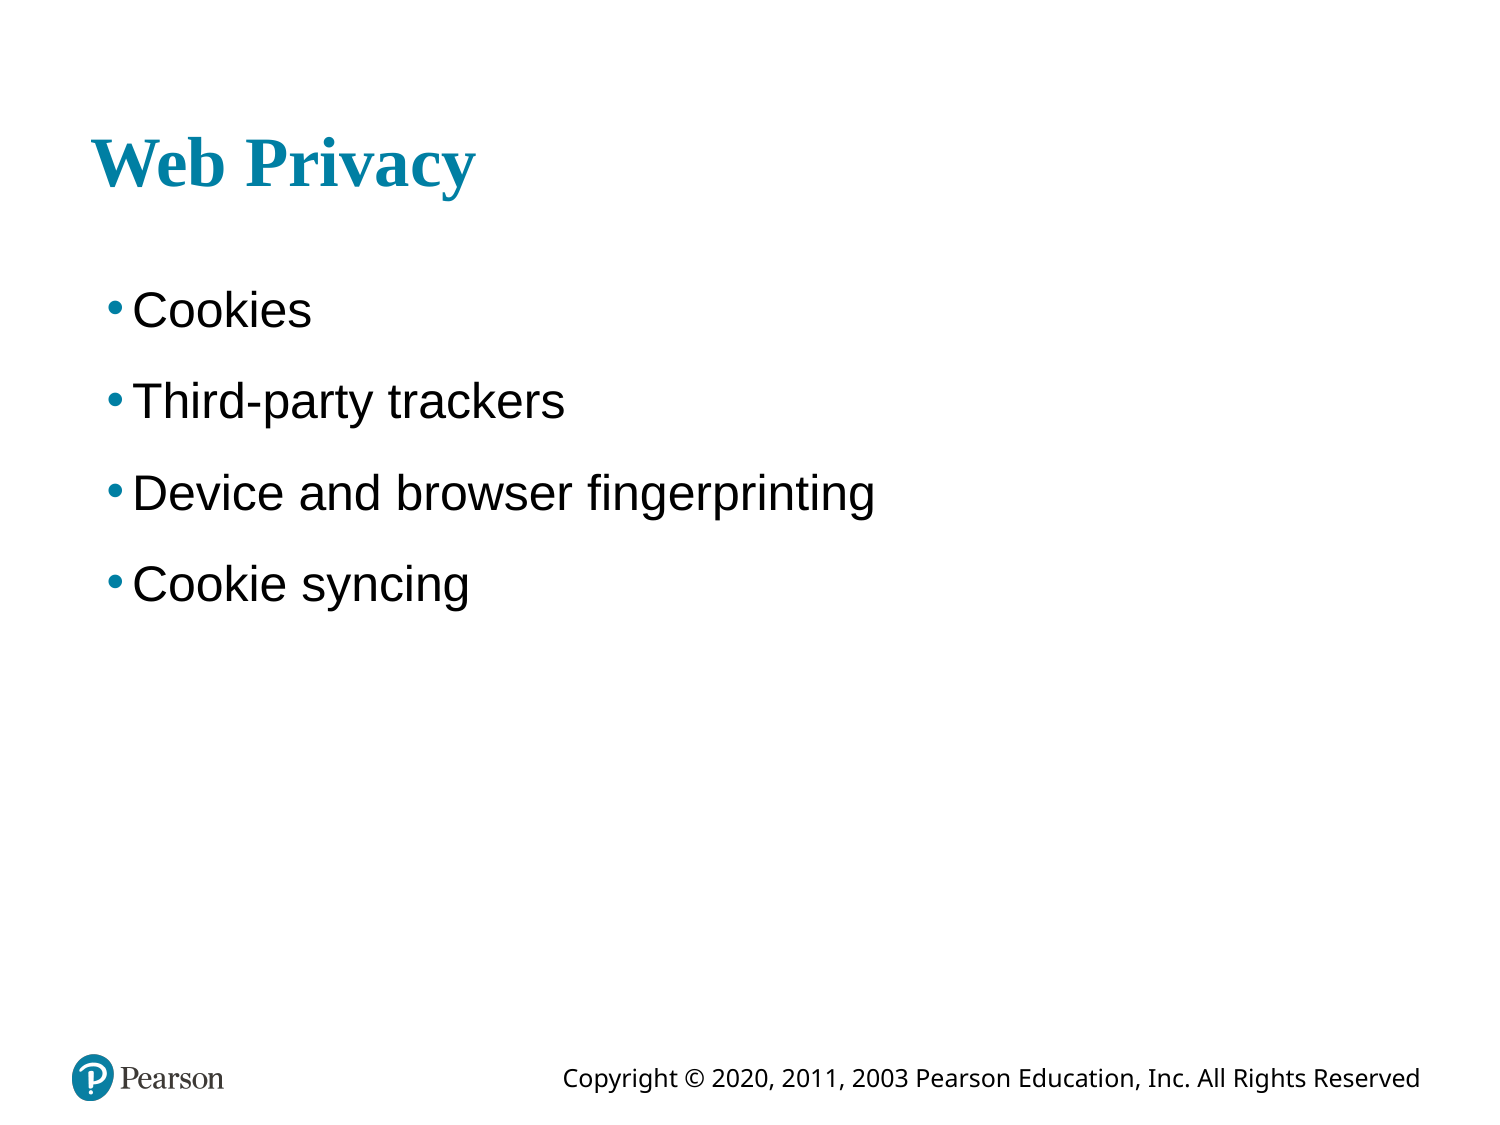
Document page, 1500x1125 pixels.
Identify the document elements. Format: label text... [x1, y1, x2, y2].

picture [98, 1054, 224, 1101]
picture [72, 1054, 88, 1070]
list Cookies Third-party trackers Device and browser fingerprinting Cookie syncing [75, 262, 1425, 1005]
title Web Privacy [75, 35, 1425, 216]
picture [80, 1063, 106, 1088]
picture [72, 1087, 83, 1101]
